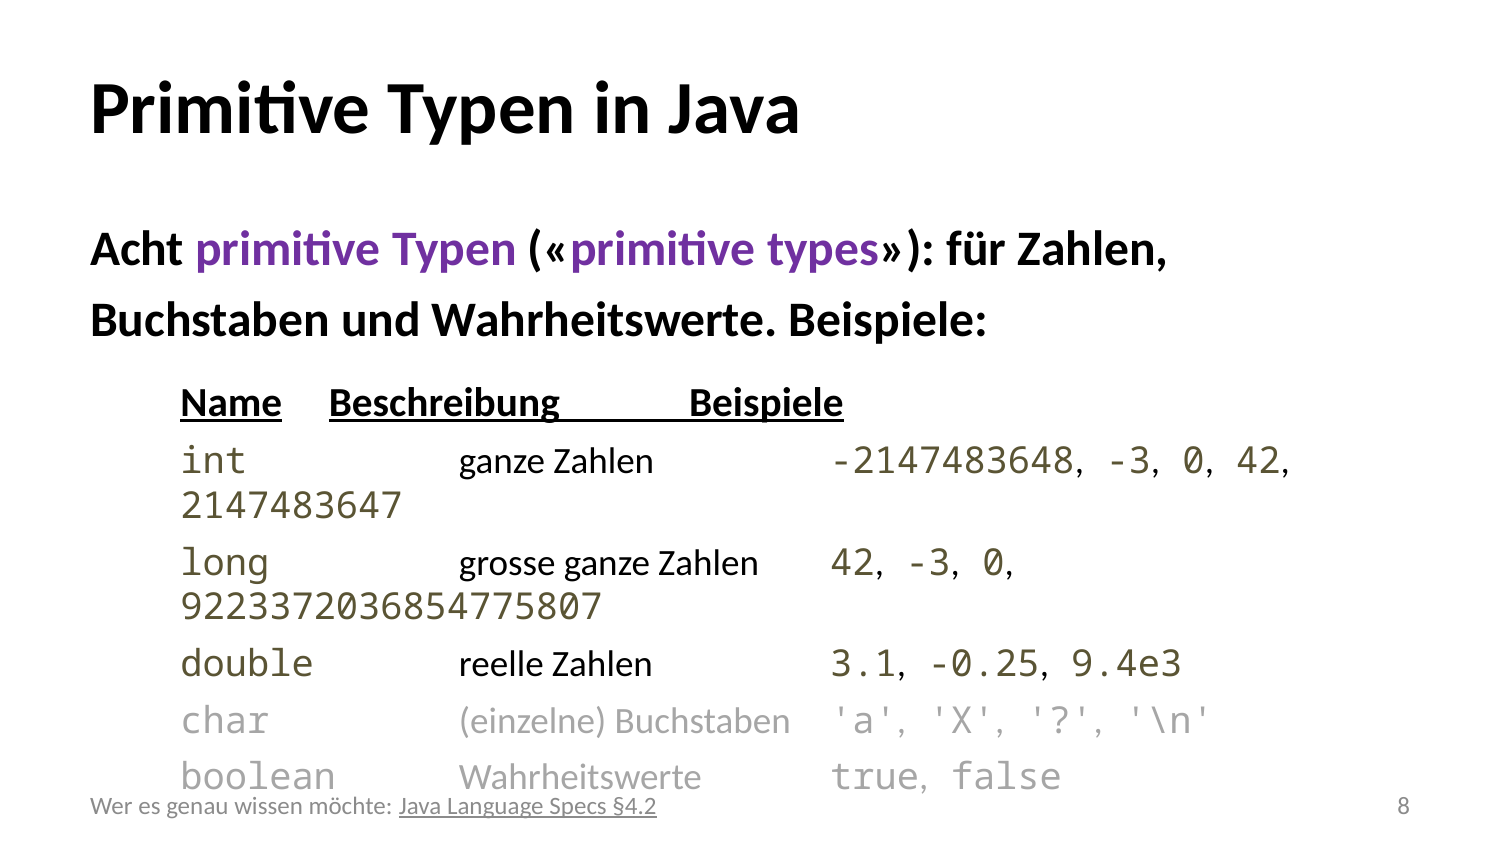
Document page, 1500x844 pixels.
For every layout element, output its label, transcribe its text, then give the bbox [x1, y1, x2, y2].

text_box Wer es genau wissen möchte: Java Language Specs §4.2 [75, 782, 1376, 827]
slide_number 8 [1376, 782, 1425, 827]
list Acht primitive Typen («primitive types»): für Zahlen, Buchstaben und Wahrheitswerte. Beispiele: Name Beschreibung Beispiele int ganze Zahlen -2147483648, -3, 0, 42, 2147483647 long grosse ganze Zahlen 42, -3, 0, 9223372036854775807 double reelle Zahlen 3.1, -0.25, 9.4e3 char (einzelne) Buchstaben 'a', 'X', '?', '\n' boolean Wahrheitswerte true, false [75, 196, 1388, 782]
title Primitive Typen in Java [75, 33, 1425, 175]
